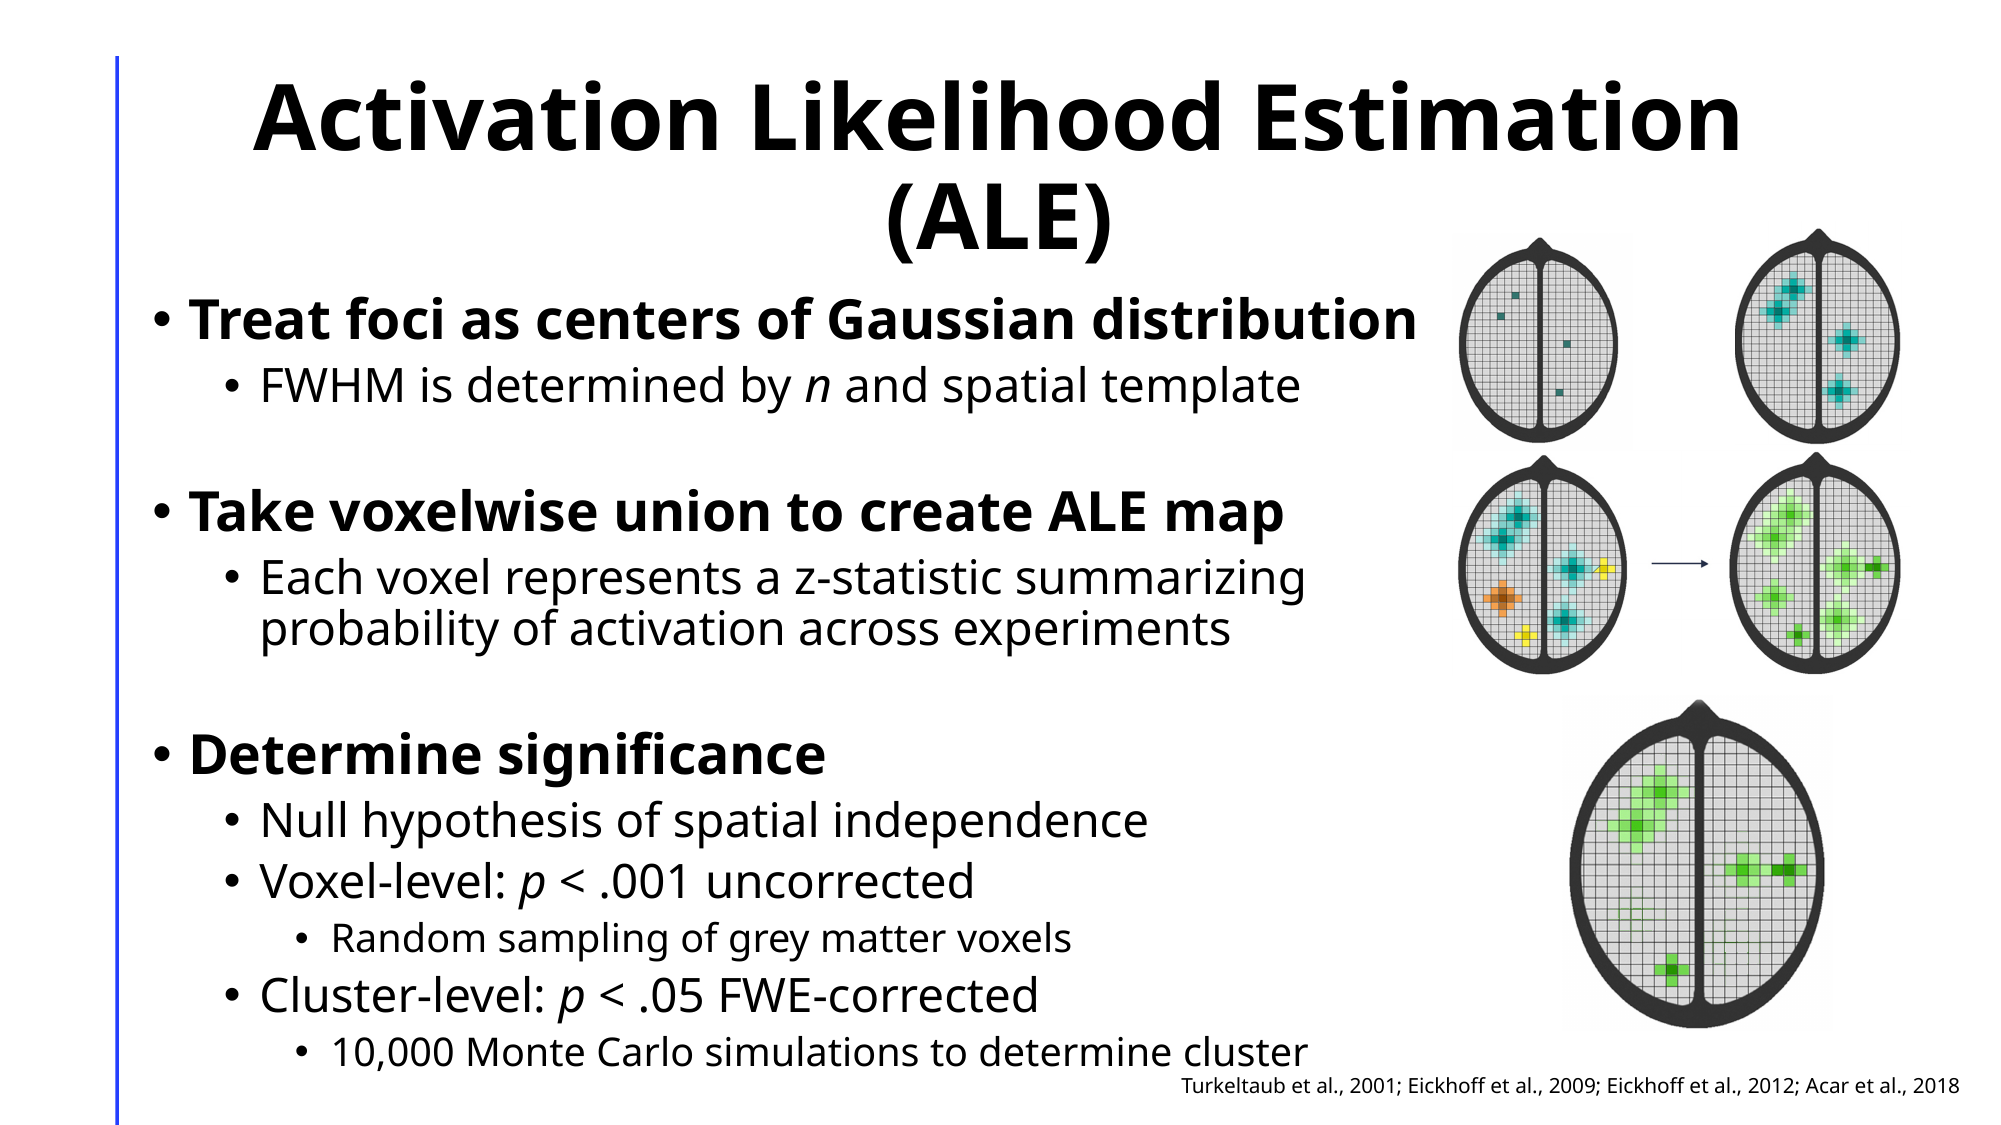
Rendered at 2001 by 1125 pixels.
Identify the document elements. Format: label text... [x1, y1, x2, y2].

list Treat foci as centers of Gaussian distribution FWHM is determined by n and spatial template Take voxelwise union to create ALE map Each voxel represents a z-statistic summarizing probability of activation across experiments Determine significance Null hypothesis of spatial independence Voxel-level: p < .001 uncorrected Random sampling of grey matter voxels Cluster-level: p < .05 FWE-corrected 10,000 Monte Carlo simulations to determine cluster [137, 284, 1485, 1097]
title Activation Likelihood Estimation (ALE) [137, 61, 1863, 279]
picture [1562, 695, 1833, 1031]
text_box Turkeltaub et al., 2001; Eickhoff et al., 2009; Eickhoff et al., 2012; Acar et al., 2018 [1166, 1065, 2000, 1106]
picture [1452, 232, 1911, 676]
picture [1735, 221, 1902, 445]
